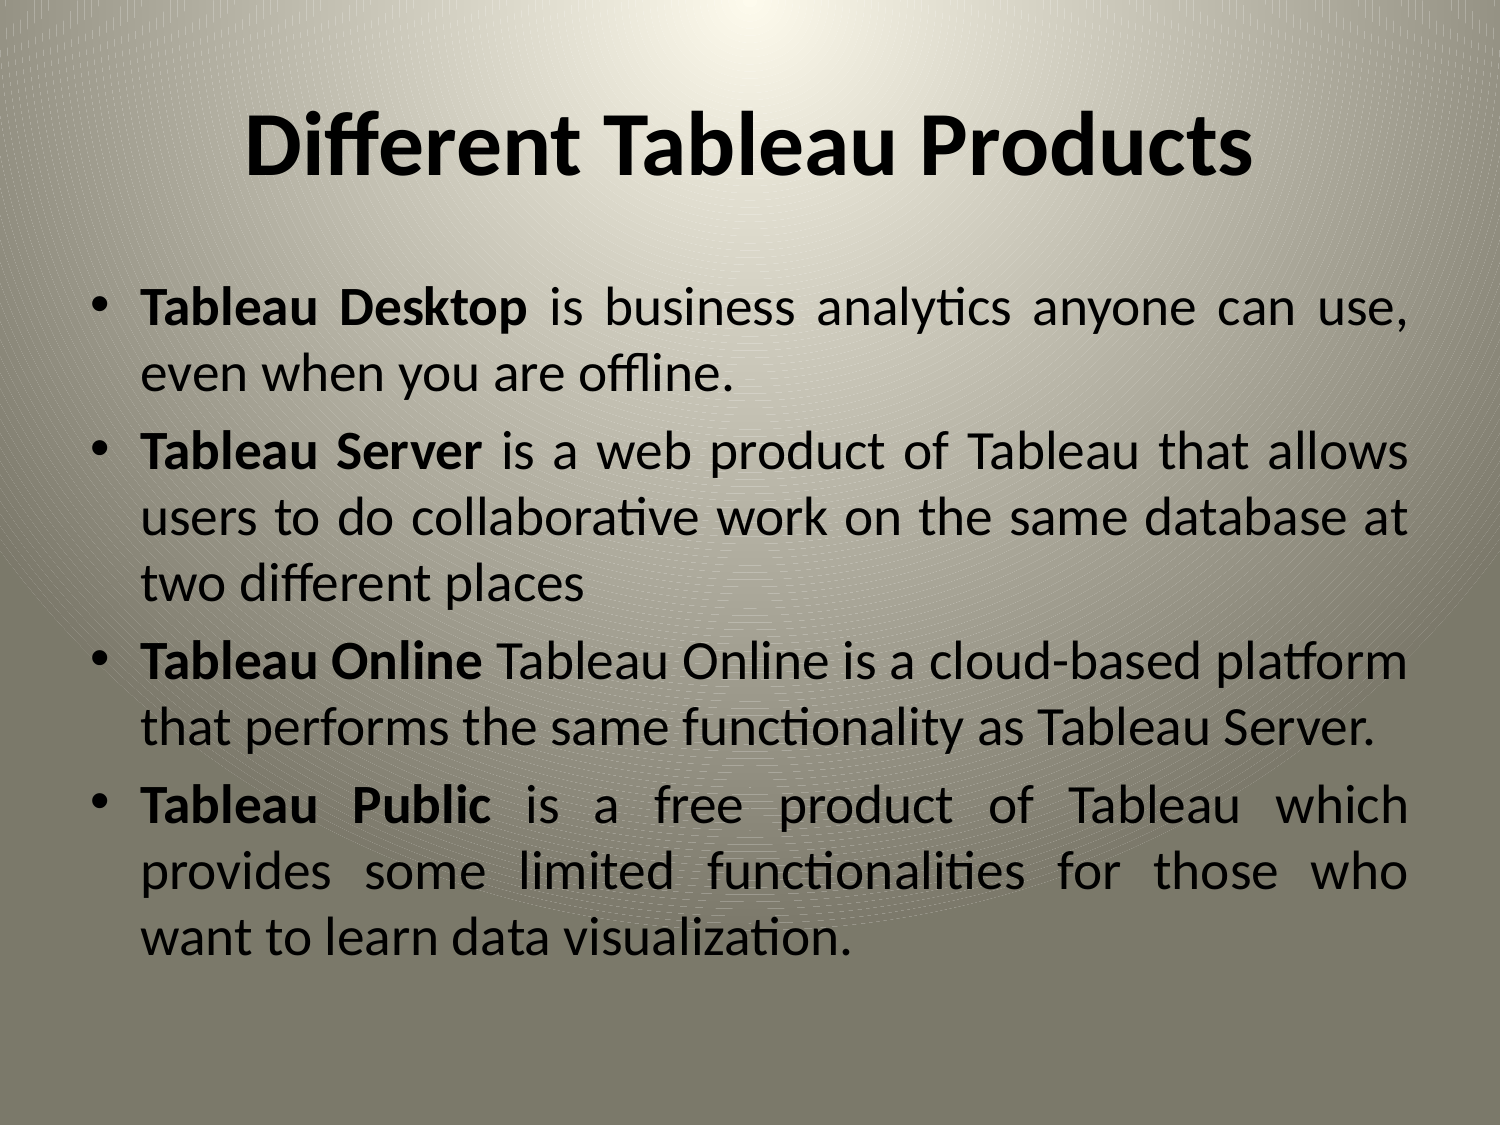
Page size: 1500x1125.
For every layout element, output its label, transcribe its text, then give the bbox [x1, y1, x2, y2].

list Tableau Desktop is business analytics anyone can use, even when you are offline. Tableau Server is a web product of Tableau that allows users to do collaborative work on the same database at two different places Tableau Online Tableau Online is a cloud-based platform that performs the same functionality as Tableau Server. Tableau Public is a free product of Tableau which provides some limited functionalities for those who want to learn data visualization. [75, 262, 1425, 1005]
title Different Tableau Products [75, 45, 1425, 233]
